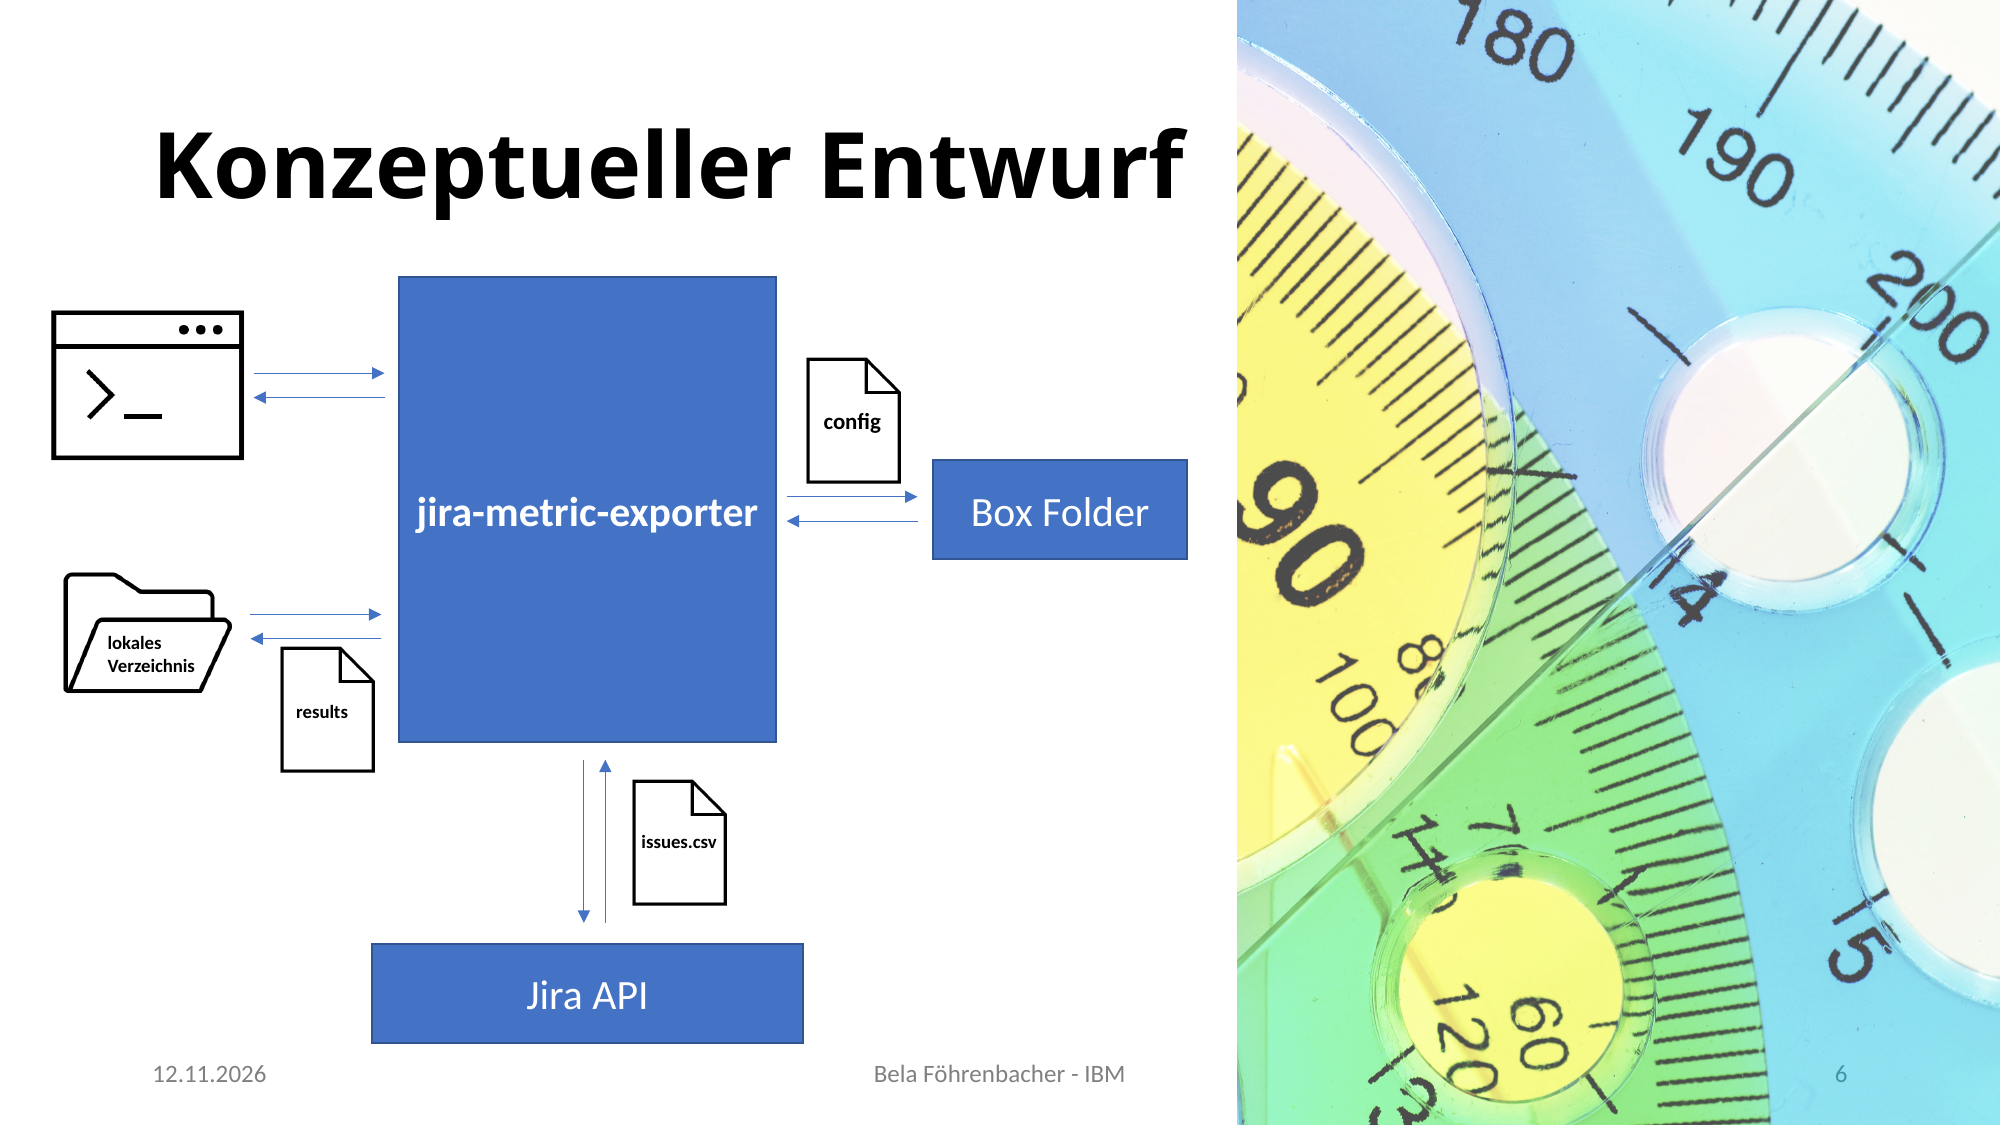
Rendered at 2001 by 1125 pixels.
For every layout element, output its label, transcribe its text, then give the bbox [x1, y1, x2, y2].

title Konzeptueller Entwurf [137, 59, 1237, 278]
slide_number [137, 1042, 588, 1103]
picture [778, 345, 929, 496]
picture [604, 767, 755, 918]
picture [44, 529, 251, 736]
text_box Box Folder [932, 459, 1188, 560]
picture [1237, 0, 2000, 1125]
footer Bela Föhrenbacher - IBM [662, 1042, 1237, 1103]
text_box jira-metric-exporter [398, 276, 777, 743]
picture [31, 269, 263, 501]
text_box Jira API [371, 943, 804, 1044]
picture [252, 634, 403, 785]
